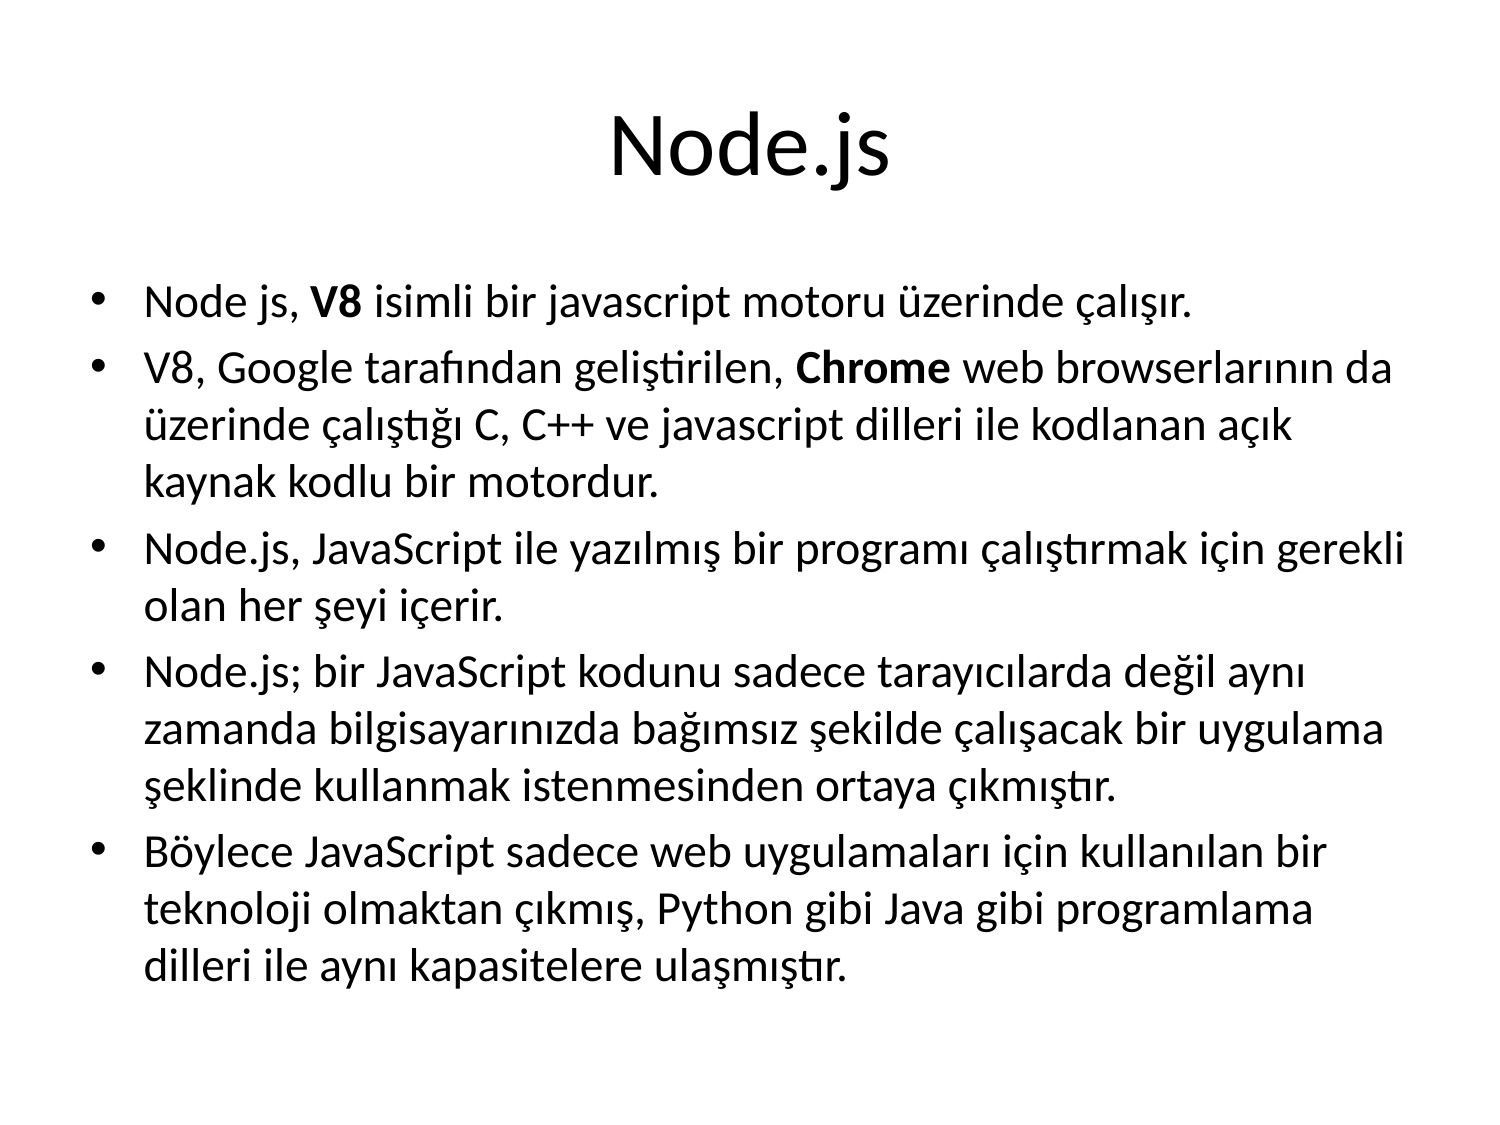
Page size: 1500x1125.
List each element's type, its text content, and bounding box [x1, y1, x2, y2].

title Node.js [75, 45, 1425, 233]
list Node js, V8 isimli bir javascript motoru üzerinde çalışır. V8, Google tarafından geliştirilen, Chrome web browserlarının da üzerinde çalıştığı C, C++ ve javascript dilleri ile kodlanan açık kaynak kodlu bir motordur. Node.js, JavaScript ile yazılmış bir programı çalıştırmak için gerekli olan her şeyi içerir. Node.js; bir JavaScript kodunu sadece tarayıcılarda değil aynı zamanda bilgisayarınızda bağımsız şekilde çalışacak bir uygulama şeklinde kullanmak istenmesinden ortaya çıkmıştır. Böylece JavaScript sadece web uygulamaları için kullanılan bir teknoloji olmaktan çıkmış, Python gibi Java gibi programlama dilleri ile aynı kapasitelere ulaşmıştır. [75, 262, 1425, 1005]
